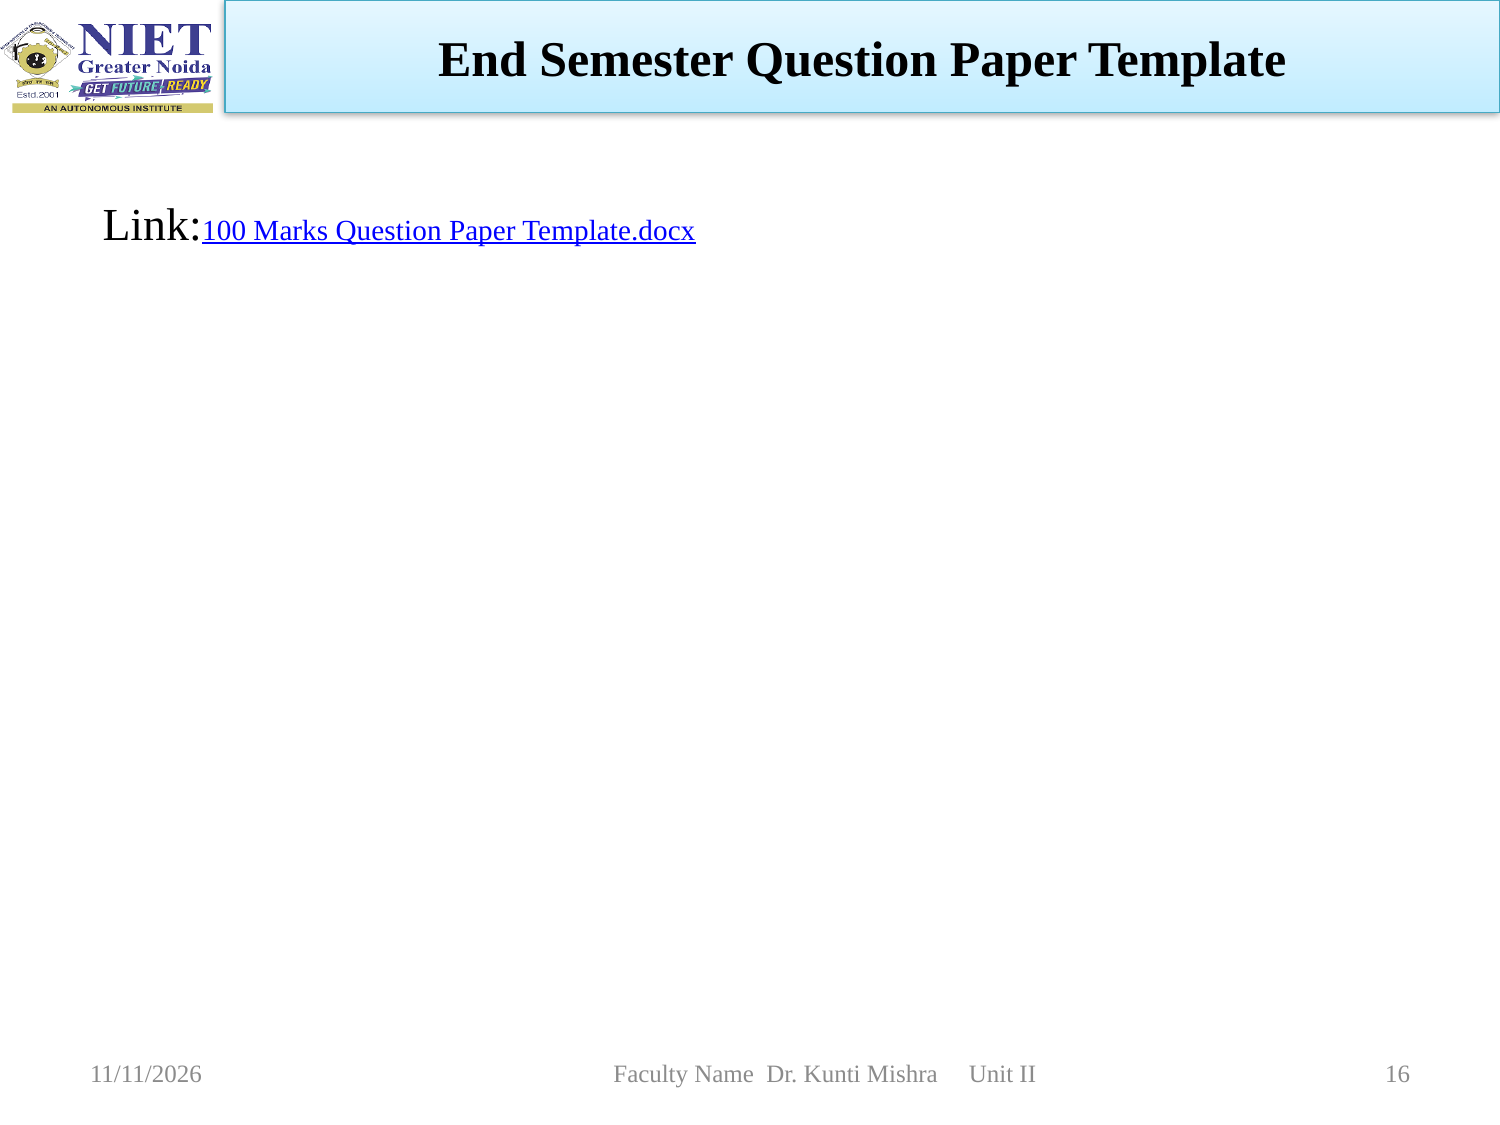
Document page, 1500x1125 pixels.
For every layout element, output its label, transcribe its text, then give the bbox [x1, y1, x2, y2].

text_box End Semester Question Paper Template [224, 0, 1500, 113]
list Link:100 Marks Question Paper Template.docx [87, 187, 1438, 930]
picture [0, 22, 213, 113]
slide_number 16 [1074, 1042, 1425, 1103]
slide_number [75, 1042, 412, 1103]
footer Faculty Name Dr. Kunti Mishra Unit II [412, 1042, 1074, 1103]
